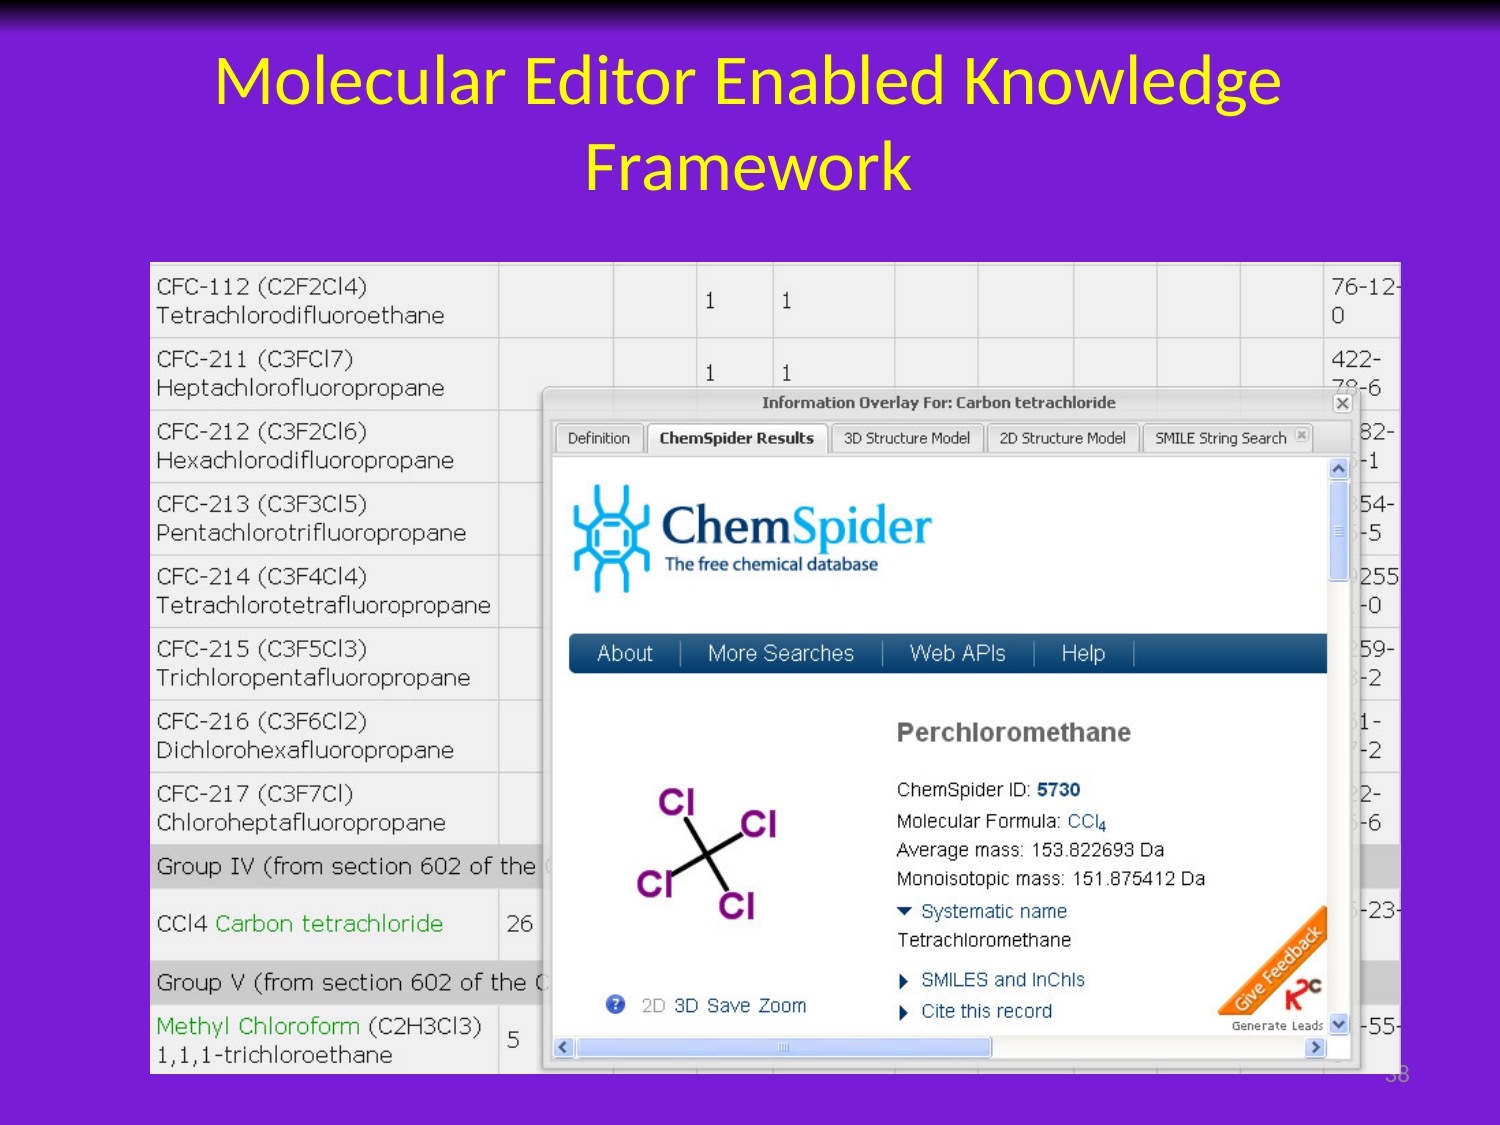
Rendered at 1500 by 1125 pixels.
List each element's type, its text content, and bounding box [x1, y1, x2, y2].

title Molecular Editor Enabled Knowledge Framework [74, 24, 1425, 213]
picture [149, 262, 1402, 1074]
slide_number 38 [1074, 1042, 1425, 1103]
